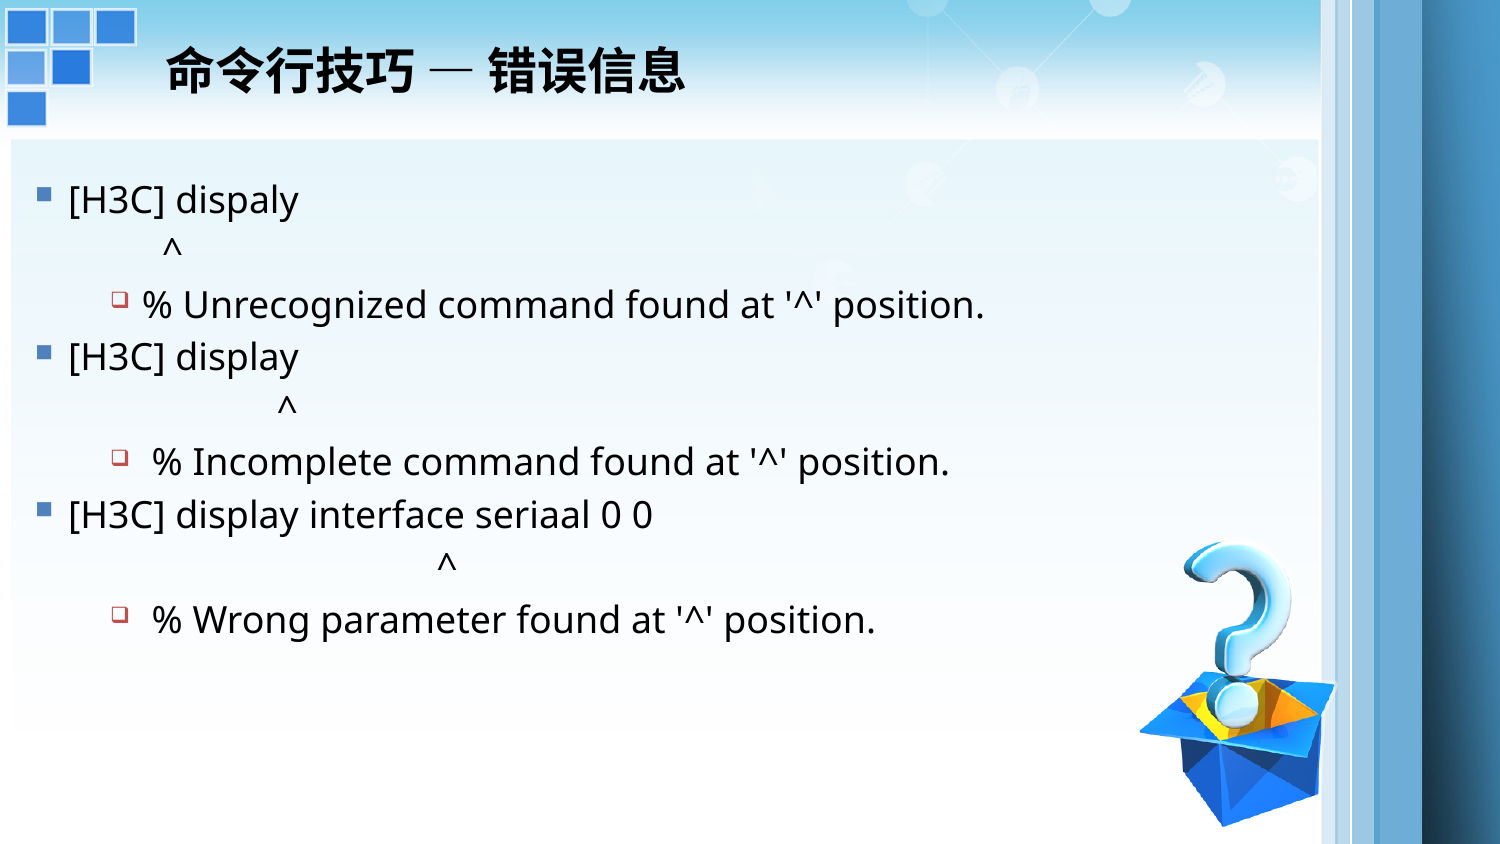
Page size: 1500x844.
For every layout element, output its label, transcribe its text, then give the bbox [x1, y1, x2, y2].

title 命令行技巧 — 错误信息 [150, 31, 950, 108]
picture [0, 0, 1500, 844]
text_box [H3C] dispaly ^ % Unrecognized command found at '^' position. [H3C] display ^ % Incomplete command found at '^' position. [H3C] display interface seriaal 0 0 ^ % Wrong parameter found at '^' position. [35, 175, 1199, 768]
